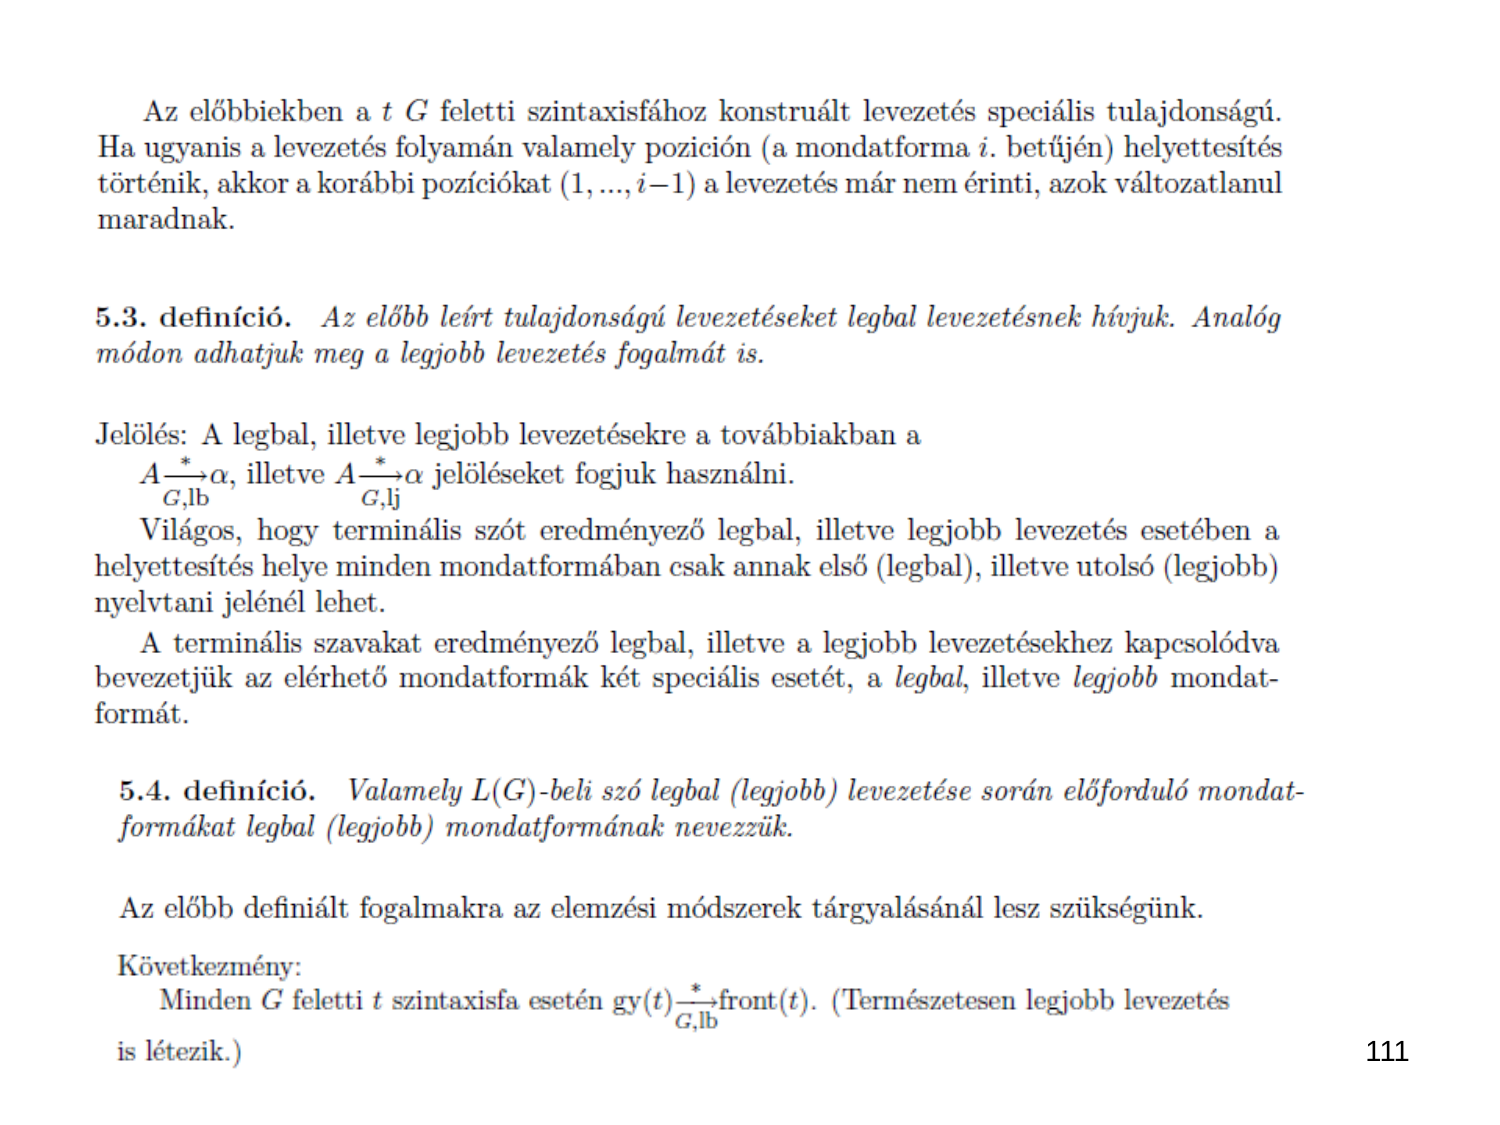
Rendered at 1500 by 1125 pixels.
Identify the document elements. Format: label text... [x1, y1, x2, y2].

slide_number 111 [1074, 1024, 1426, 1103]
picture [76, 302, 1301, 736]
picture [76, 89, 1298, 241]
picture [99, 762, 1315, 1076]
